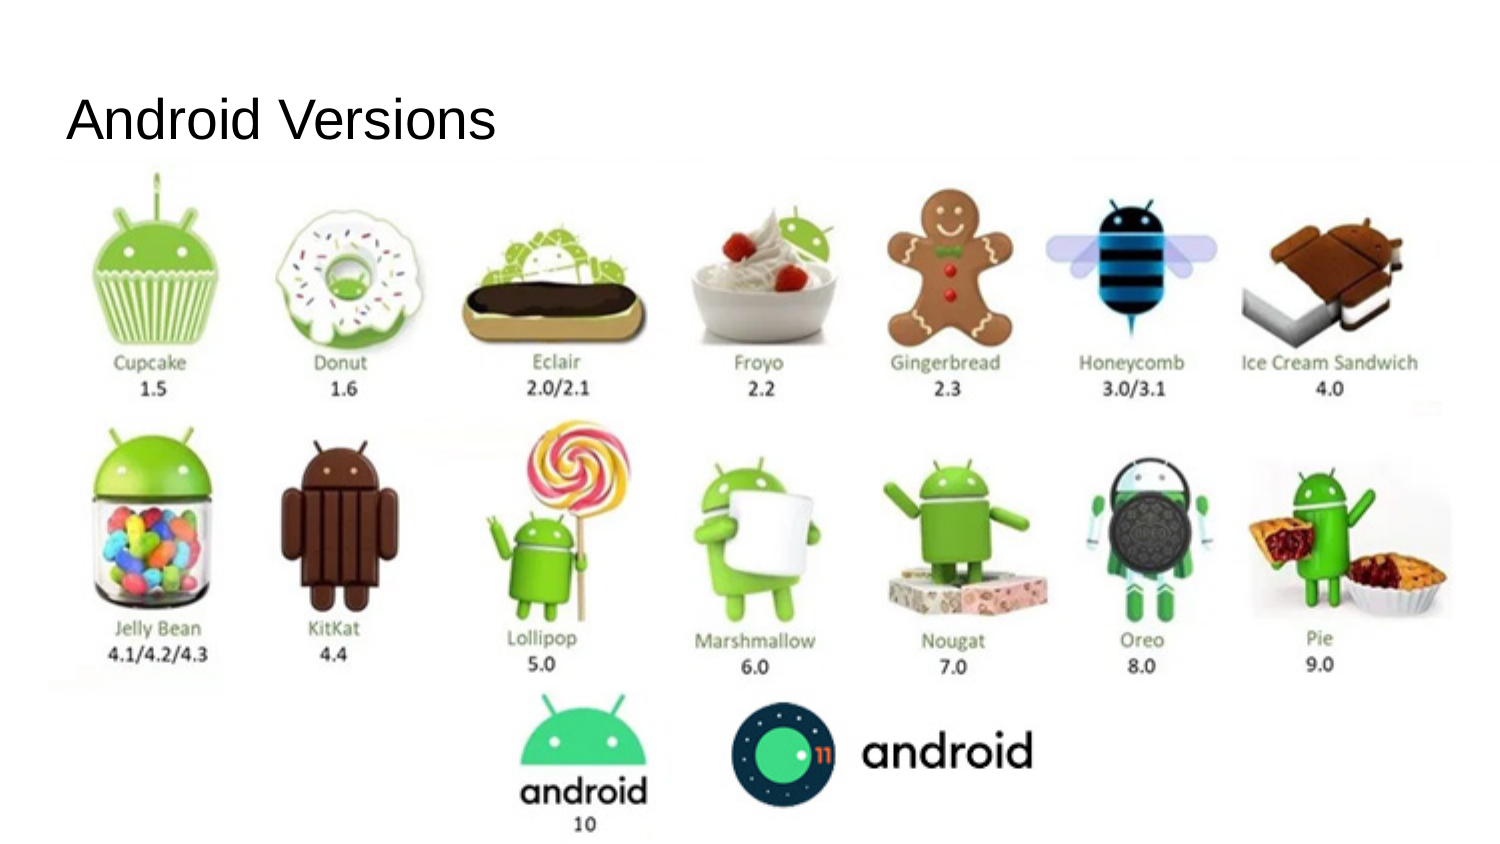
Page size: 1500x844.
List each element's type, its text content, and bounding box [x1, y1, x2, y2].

title Android Versions [51, 72, 1449, 154]
picture [0, 156, 1500, 844]
